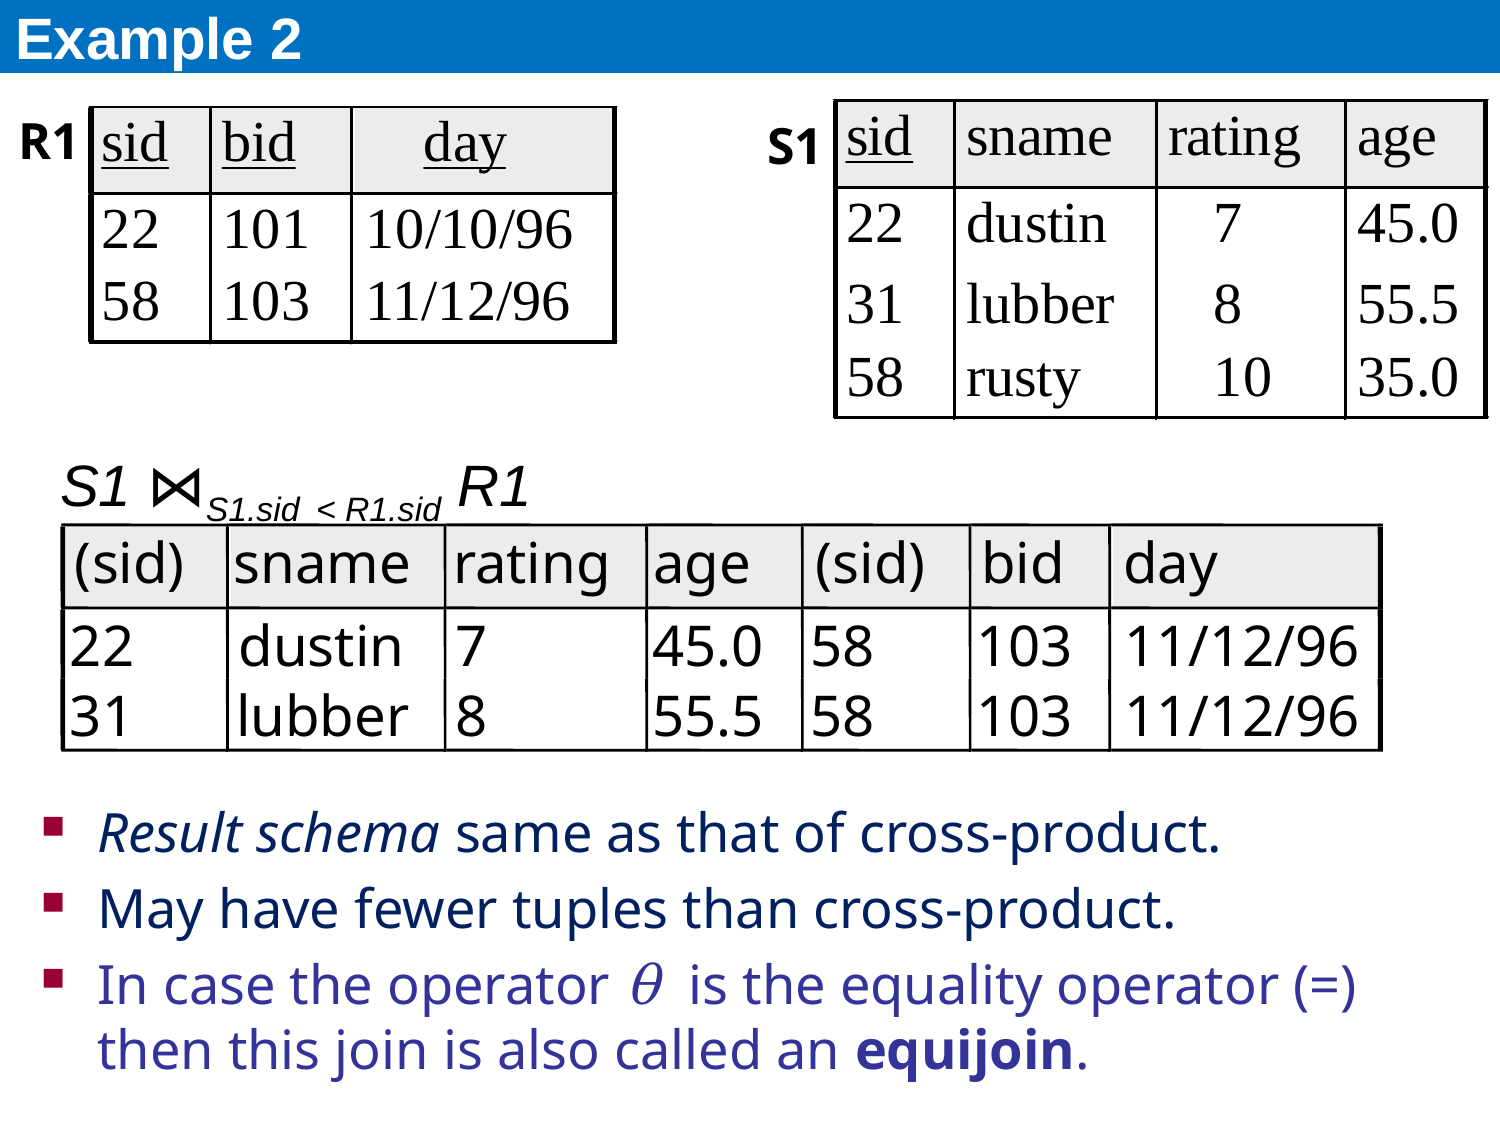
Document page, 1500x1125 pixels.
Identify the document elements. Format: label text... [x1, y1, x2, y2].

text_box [45, 441, 1384, 753]
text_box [17, 105, 620, 369]
text_box Result schema same as that of cross-product. May have fewer tuples than cross-product. In case the operator θ is the equality operator (=) then this join is also called an equijoin. [26, 791, 1488, 1113]
title Example 2 [0, 0, 1500, 73]
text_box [766, 99, 1500, 445]
